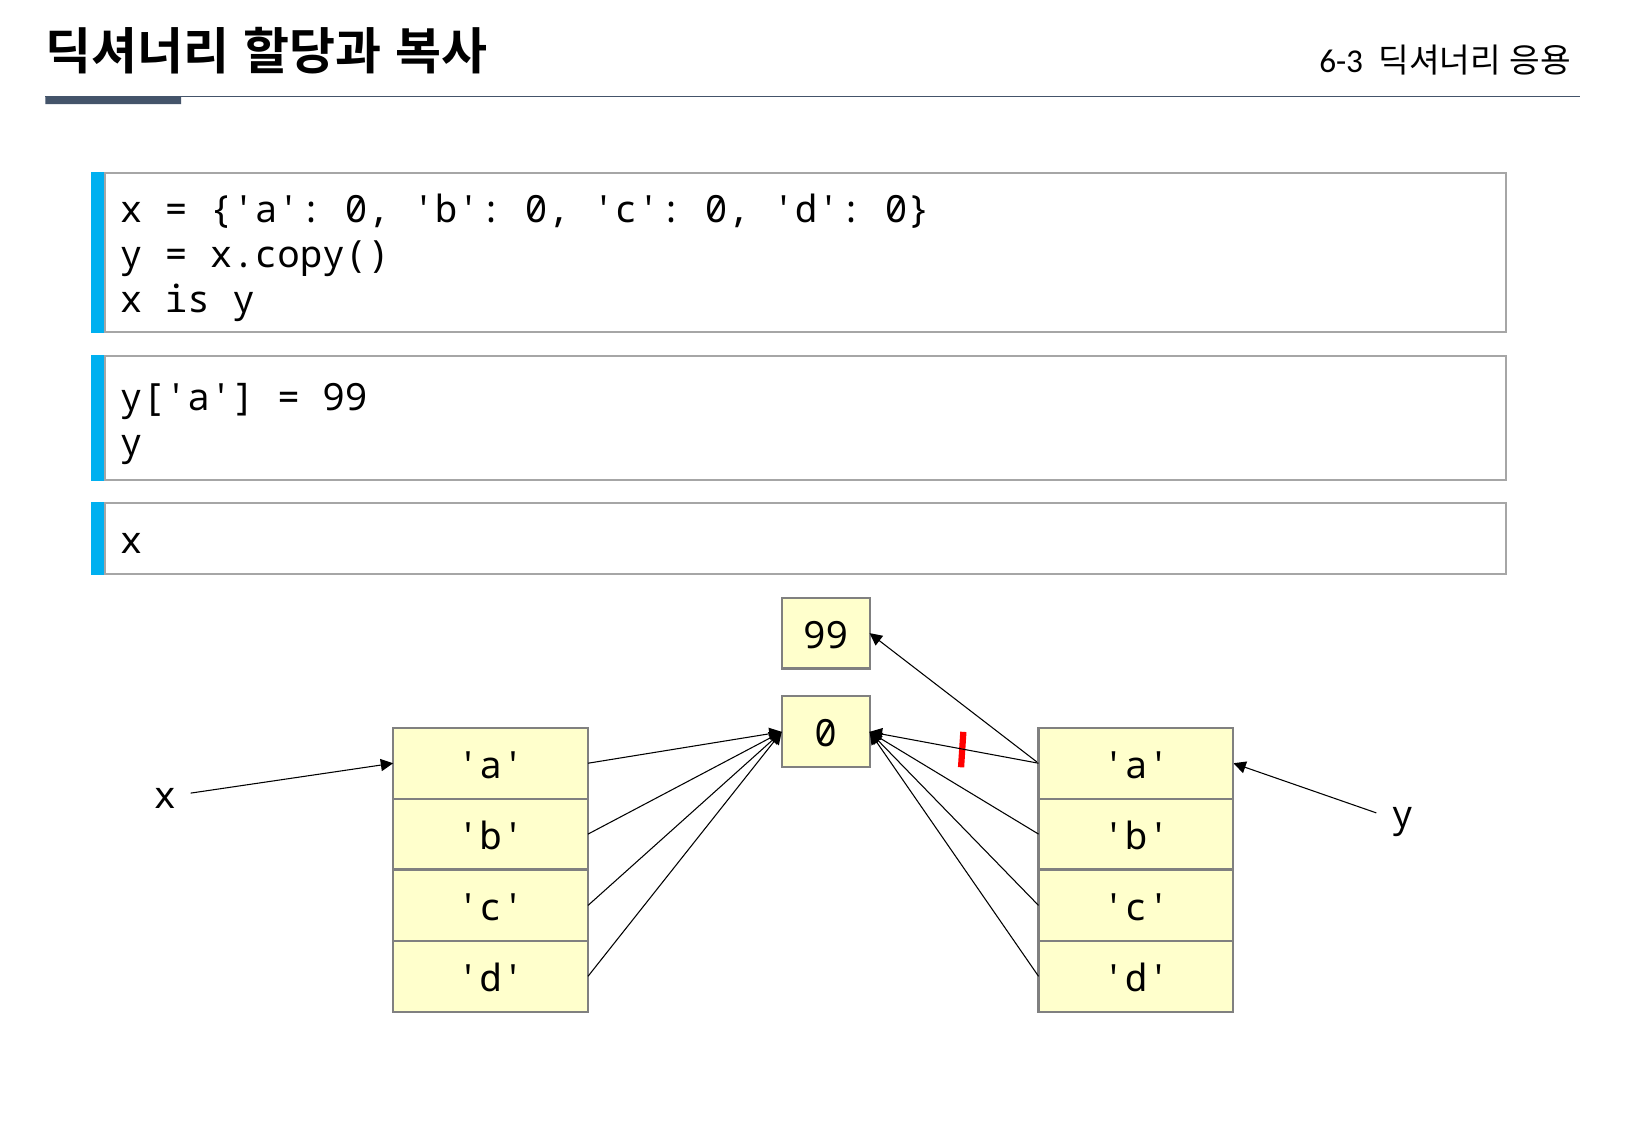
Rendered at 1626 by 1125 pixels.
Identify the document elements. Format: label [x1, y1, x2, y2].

text_box [138, 597, 1429, 1013]
text_box [92, 355, 1507, 481]
text_box [92, 172, 1507, 333]
list [45, 26, 965, 82]
list [1038, 43, 1581, 81]
text_box [92, 503, 1507, 575]
